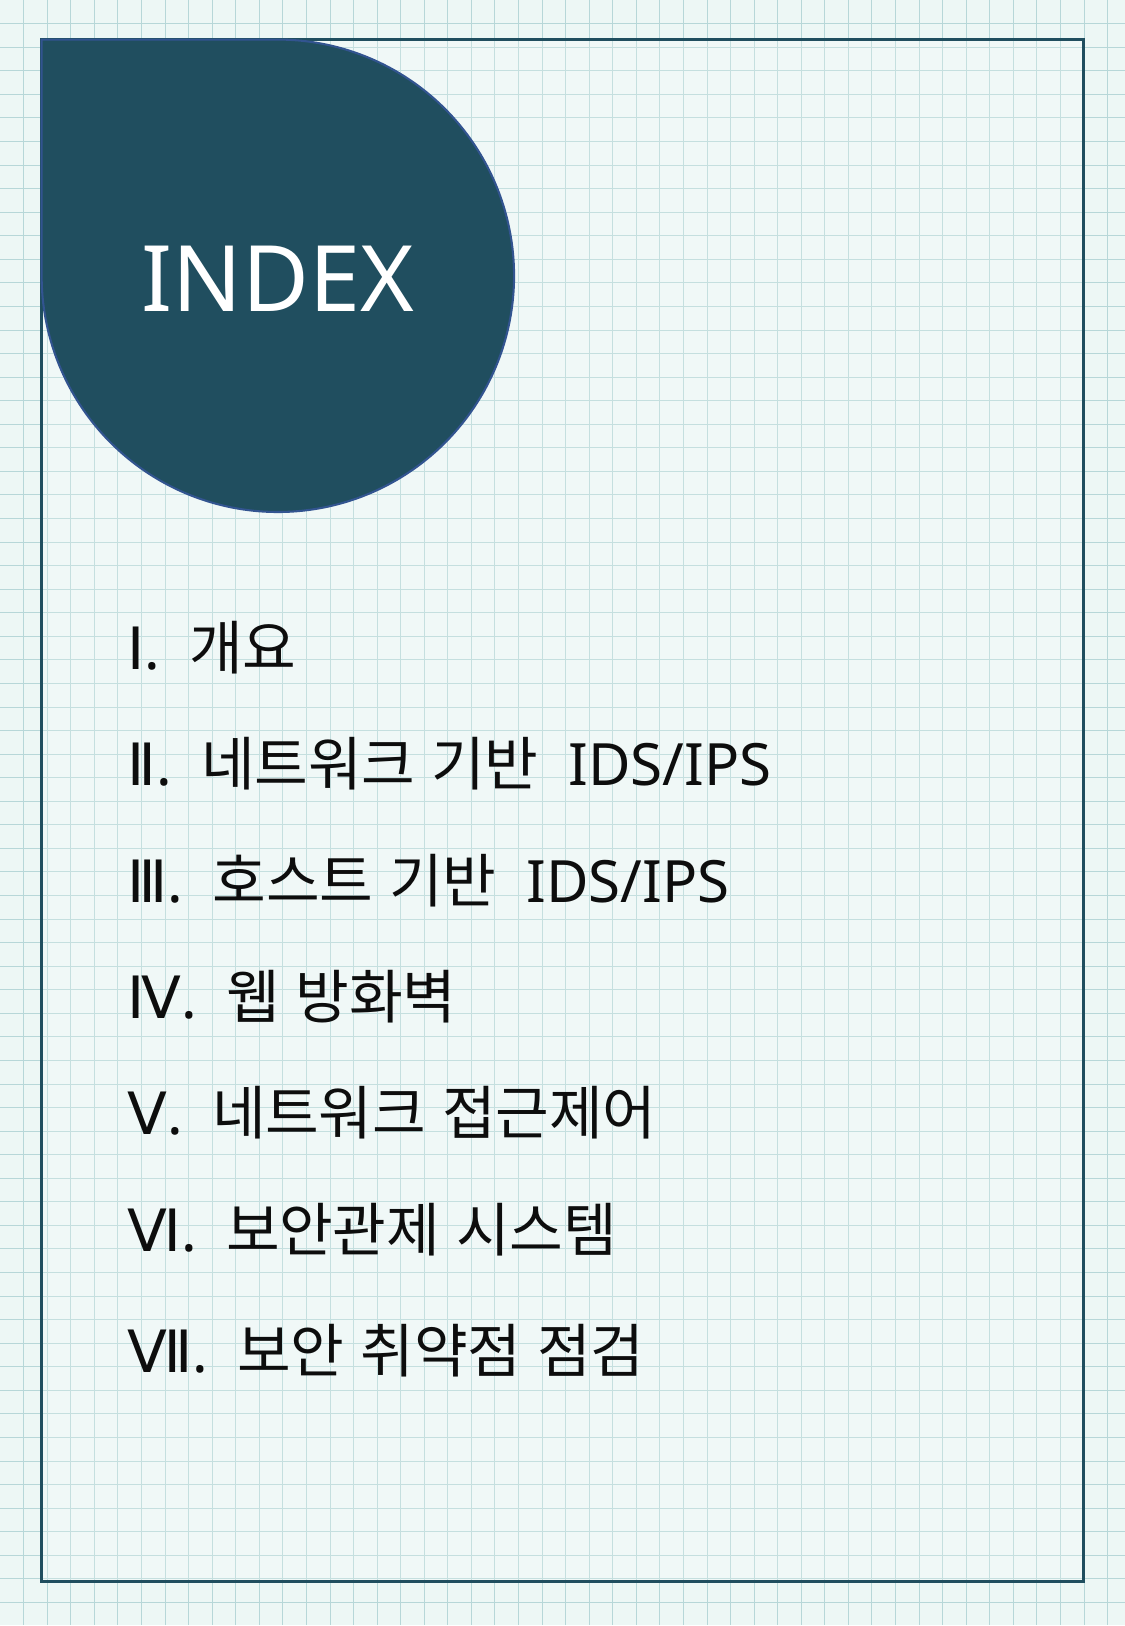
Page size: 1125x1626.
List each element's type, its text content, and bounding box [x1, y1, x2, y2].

list Ⅰ. 개요 Ⅱ. 네트워크 기반 IDS/IPS Ⅲ. 호스트 기반 IDS/IPS Ⅳ. 웹 방화벽 Ⅴ. 네트워크 접근제어 Ⅵ. 보안관제 시스템 Ⅶ. 보안 취약점 점검 [112, 611, 1013, 1476]
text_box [41, 39, 515, 512]
text_box [41, 38, 1084, 1582]
